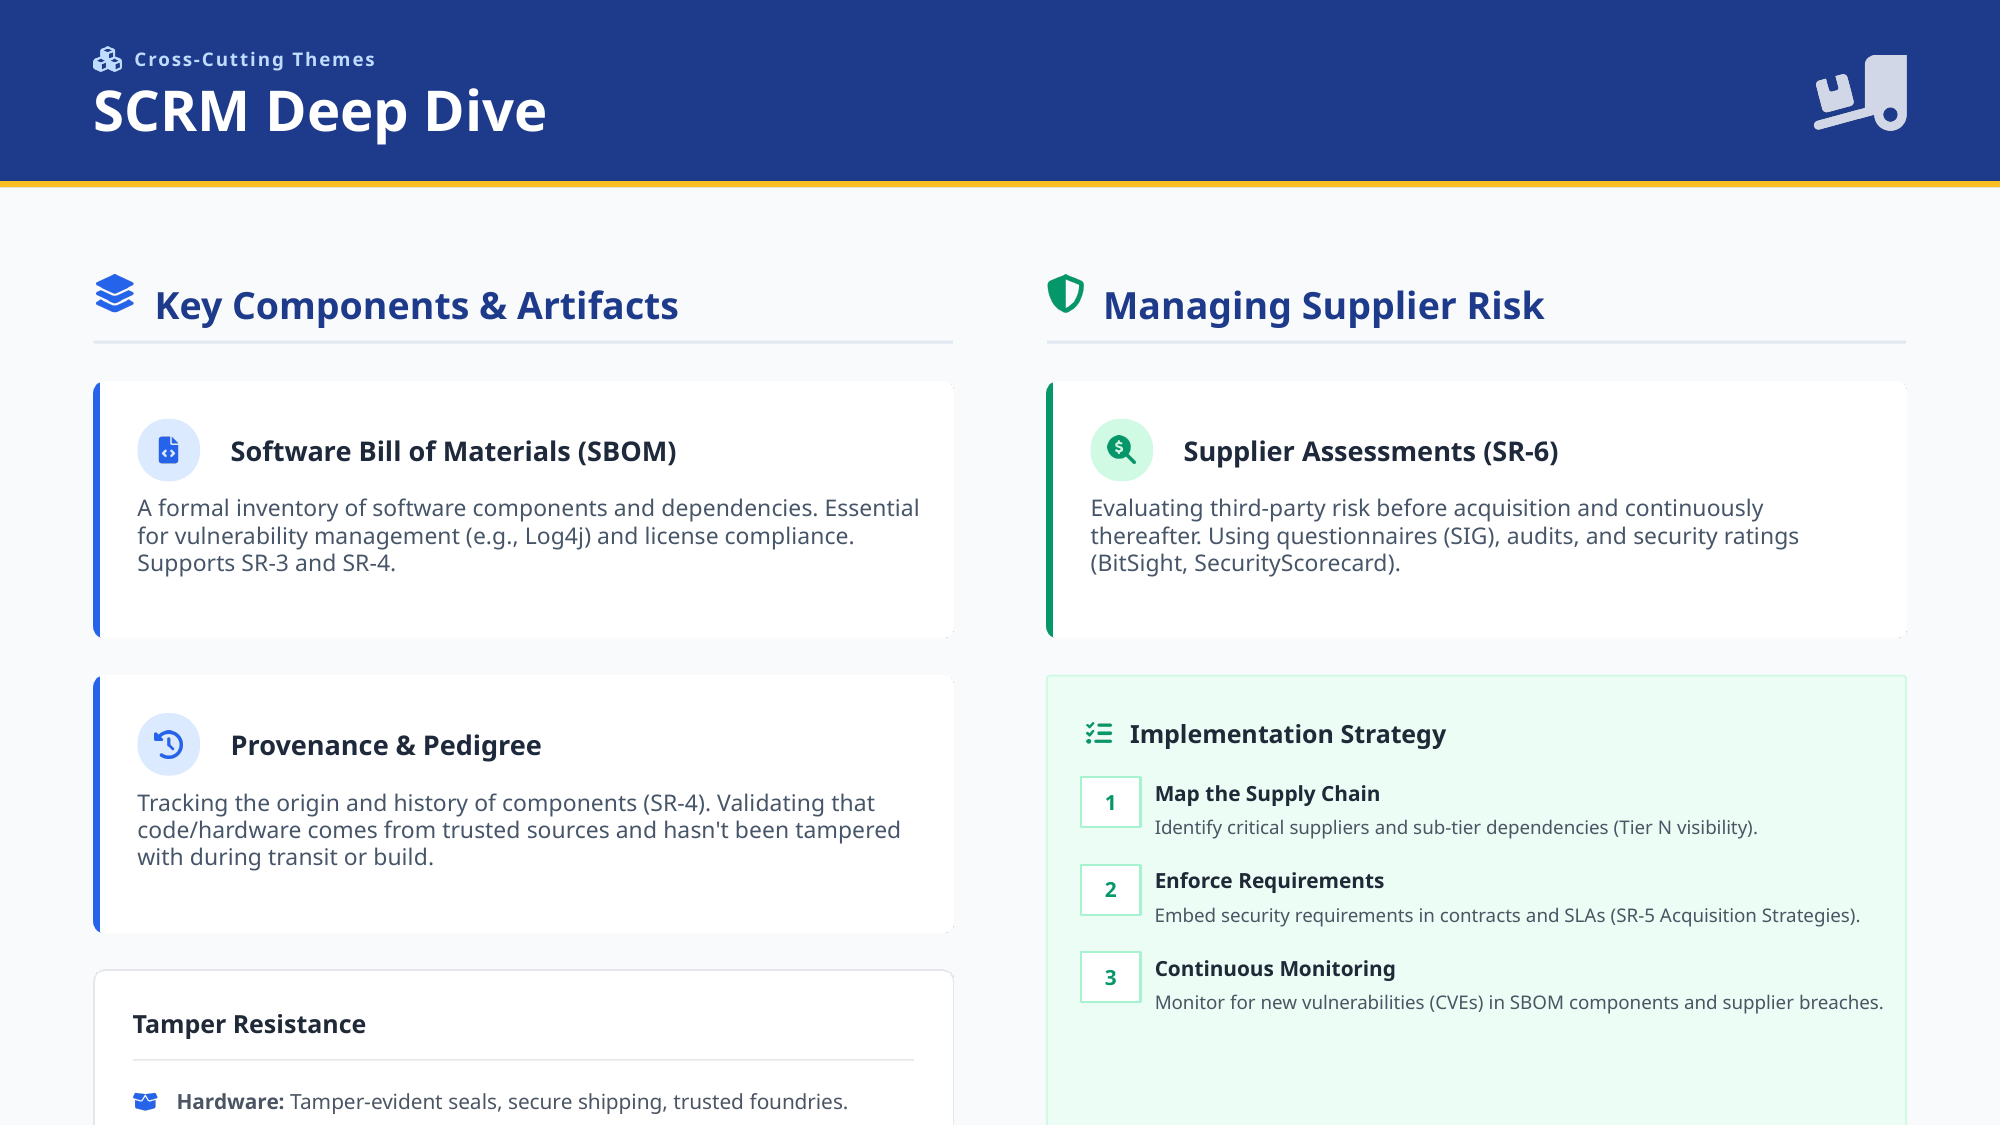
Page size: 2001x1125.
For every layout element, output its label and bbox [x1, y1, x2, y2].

picture [93, 969, 954, 1125]
picture [93, 274, 136, 313]
picture [1046, 381, 1907, 639]
picture [93, 381, 954, 639]
picture [93, 46, 122, 72]
picture [1812, 55, 1907, 131]
picture [1085, 720, 1112, 746]
picture [1046, 274, 1085, 313]
text_box [0, 0, 2000, 1125]
picture [93, 675, 954, 933]
